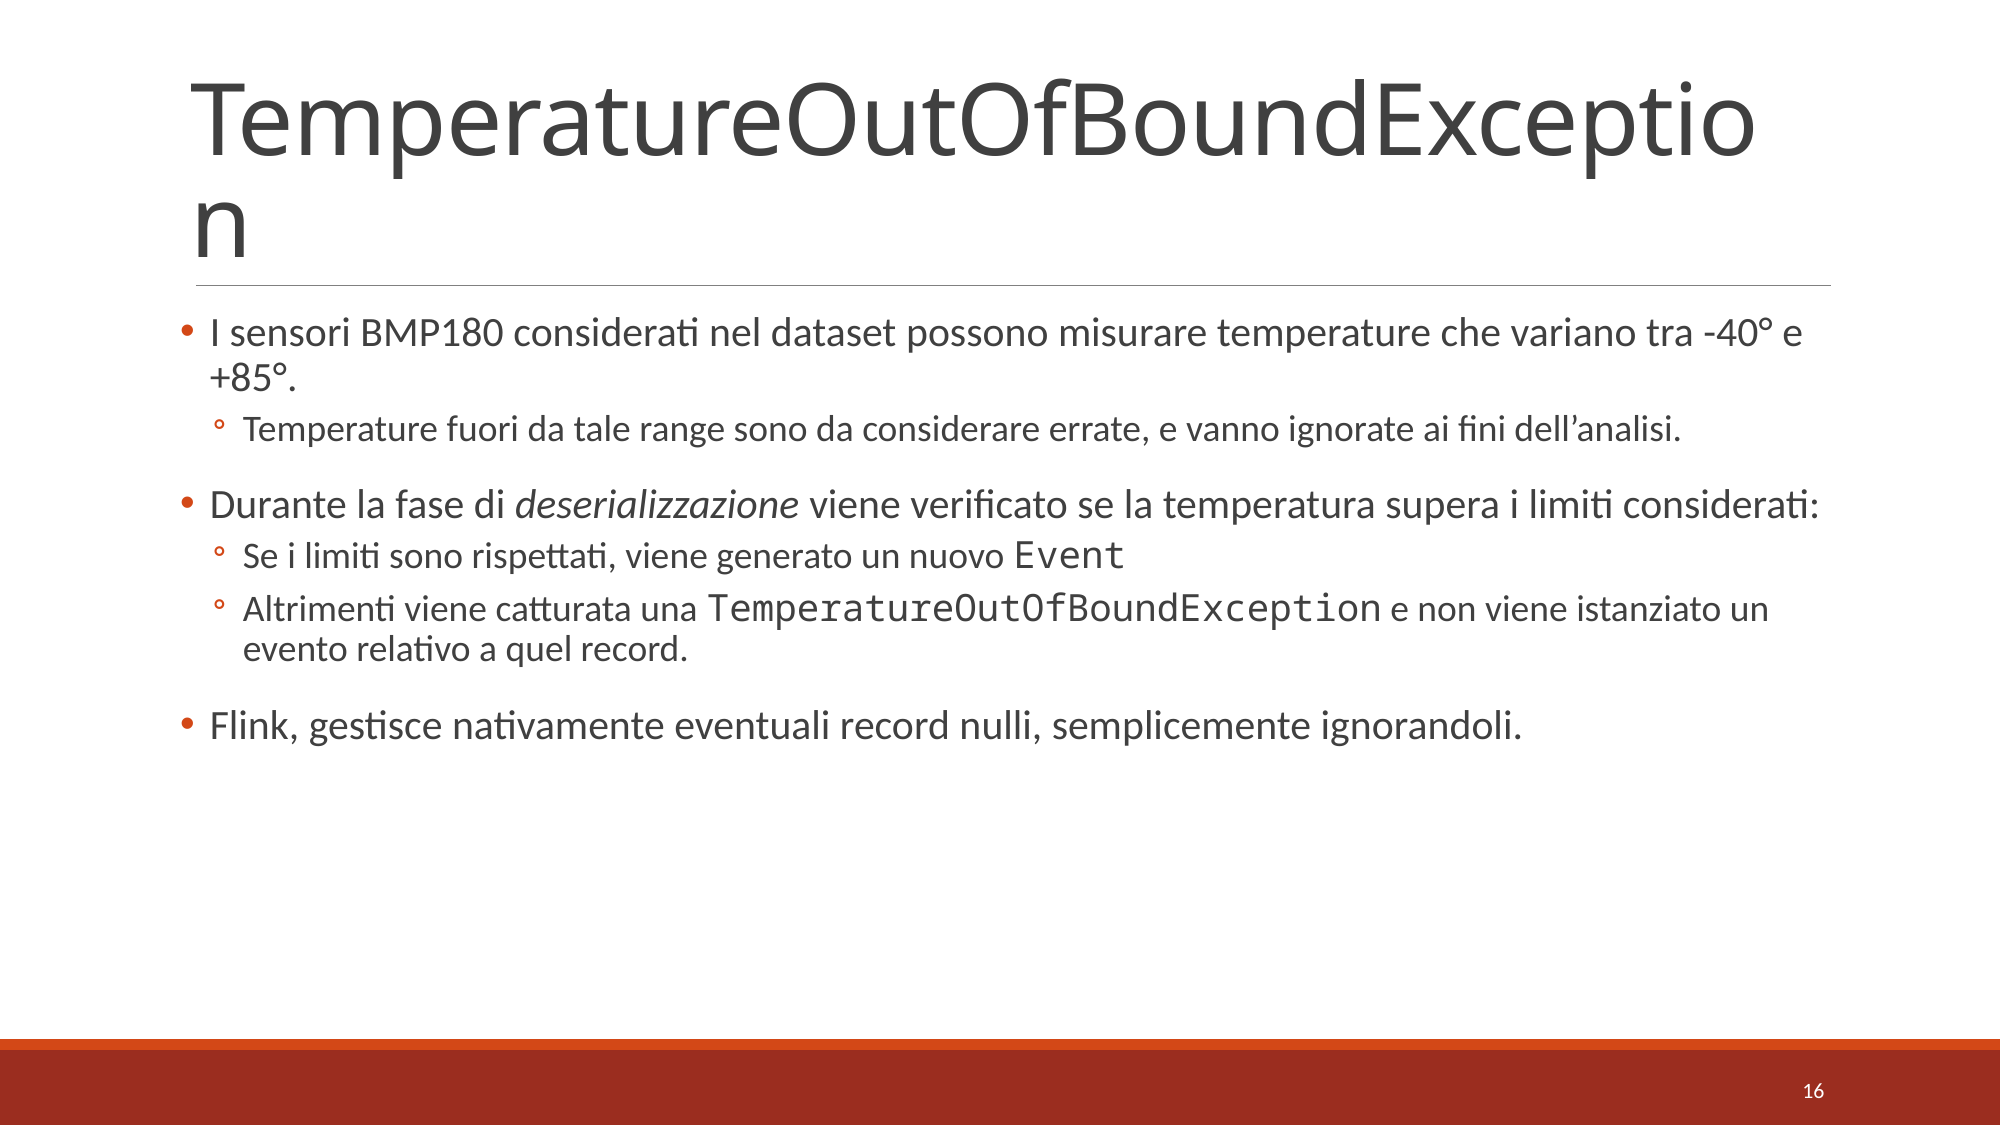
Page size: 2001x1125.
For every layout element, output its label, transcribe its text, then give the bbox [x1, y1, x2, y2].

slide_number 16 [1624, 1059, 1840, 1120]
title TemperatureOutOfBoundException [175, 47, 1826, 285]
list I sensori BMP180 considerati nel dataset possono misurare temperature che variano tra -40° e +85°. Temperature fuori da tale range sono da considerare errate, e vanno ignorate ai fini dell’analisi. Durante la fase di deserializzazione viene verificato se la temperatura supera i limiti considerati: Se i limiti sono rispettati, viene generato un nuovo Event Altrimenti viene catturata una TemperatureOutOfBoundException e non viene istanziato un evento relativo a quel record. Flink, gestisce nativamente eventuali record nulli, semplicemente ignorandoli. [180, 302, 1830, 1029]
